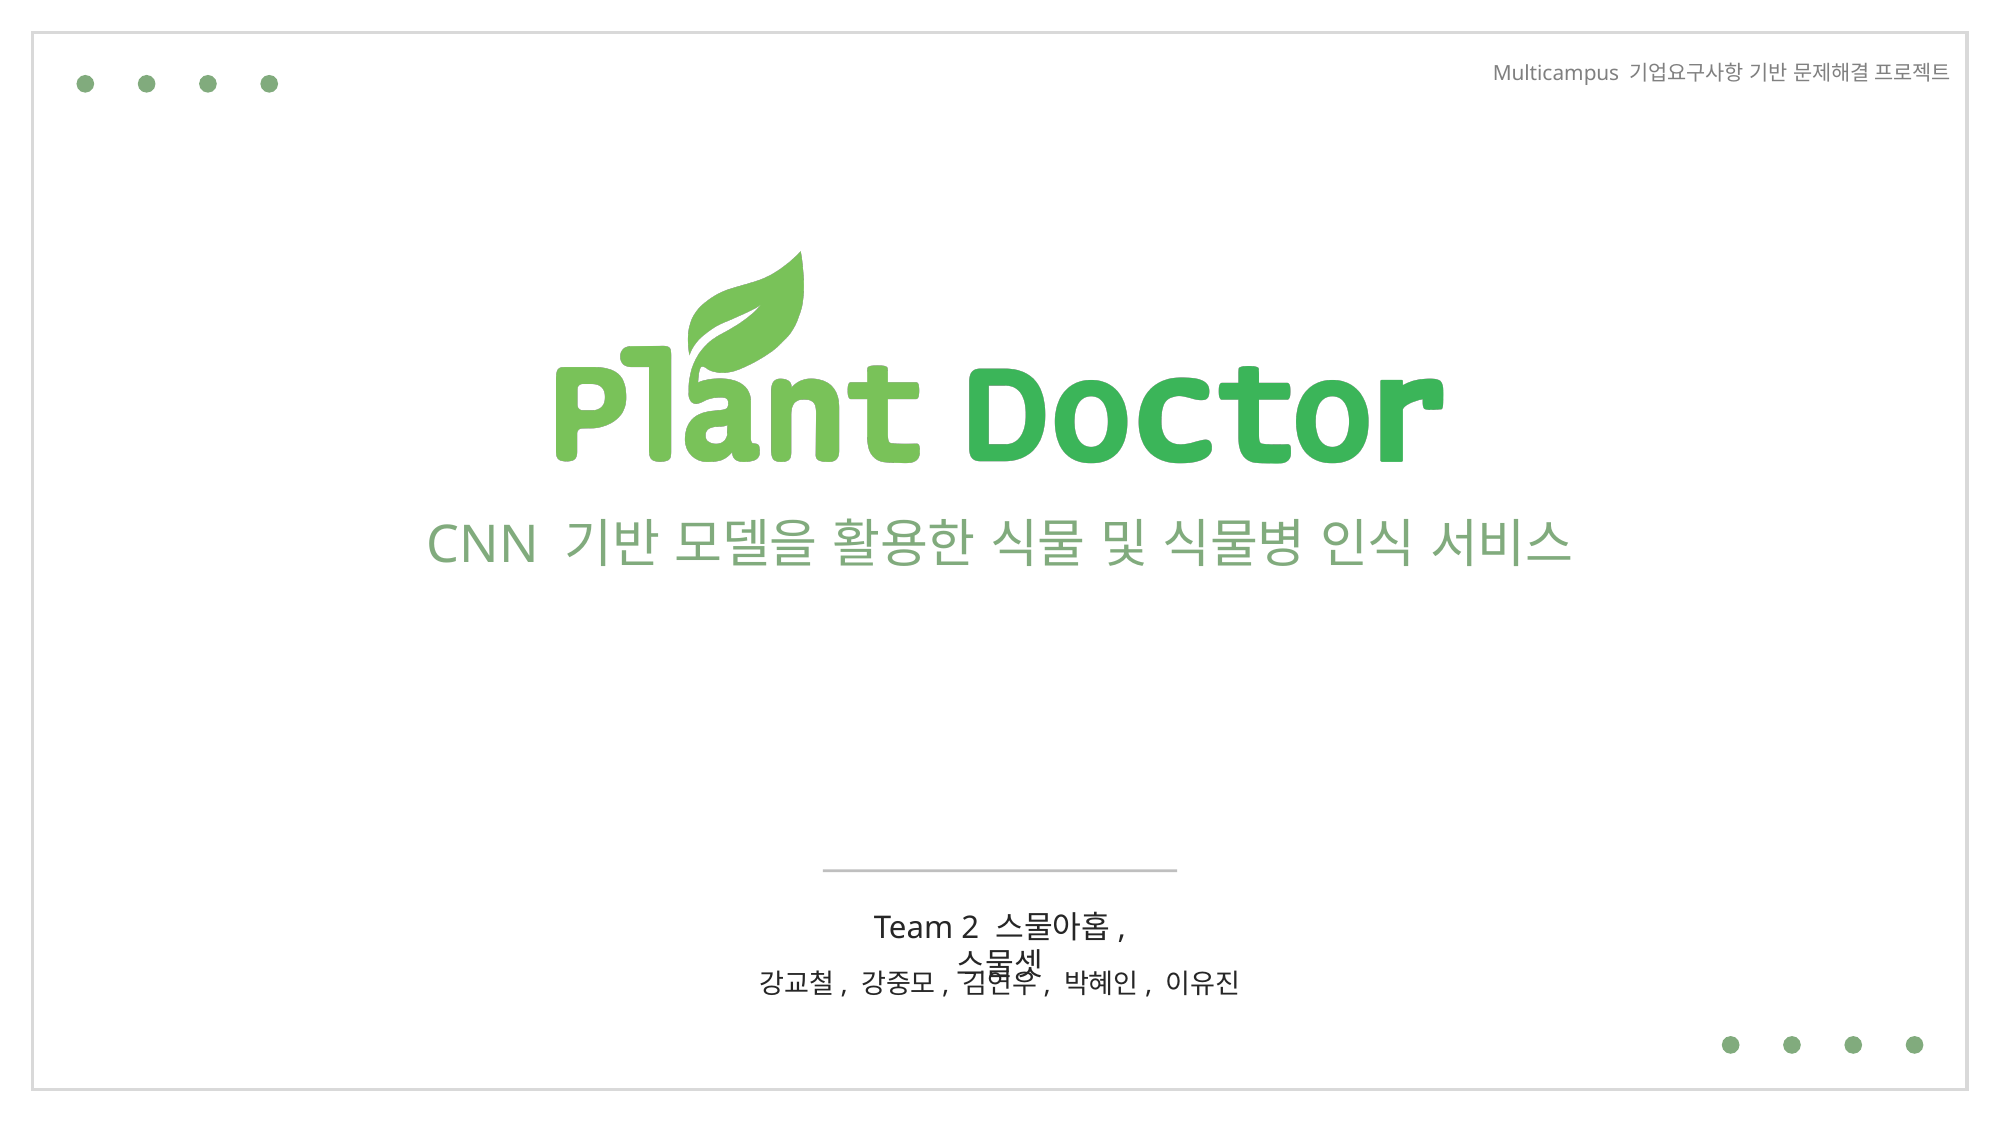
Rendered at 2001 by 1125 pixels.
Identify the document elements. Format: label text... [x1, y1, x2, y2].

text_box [1721, 1036, 1924, 1054]
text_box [76, 74, 279, 93]
text_box Team 2 스물아홉, 스물셋 [809, 899, 1191, 990]
picture [556, 251, 1444, 466]
text_box [822, 868, 1178, 873]
text_box [32, 32, 1968, 1091]
